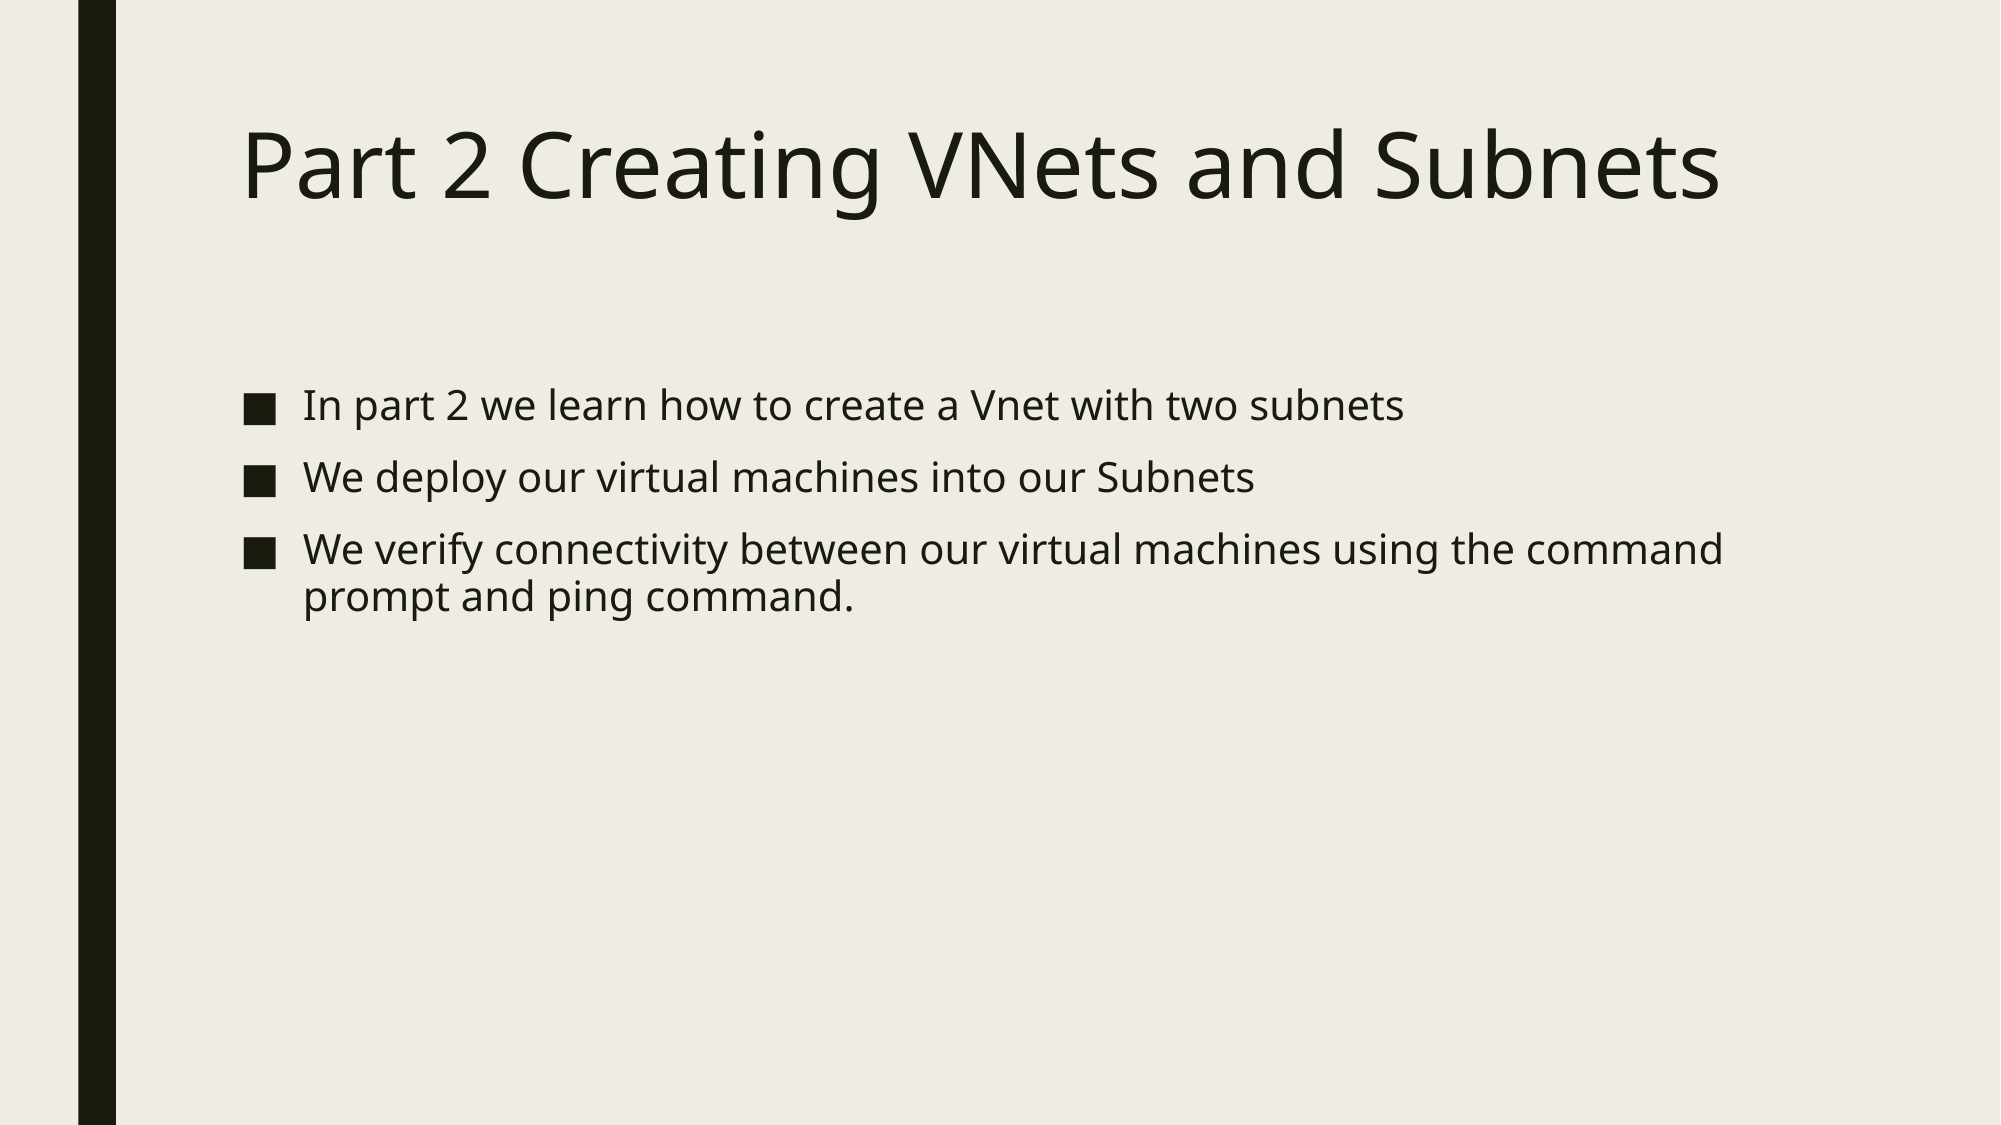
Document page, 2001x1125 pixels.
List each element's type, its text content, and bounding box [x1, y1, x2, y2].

list In part 2 we learn how to create a Vnet with two subnets We deploy our virtual machines into our Subnets We verify connectivity between our virtual machines using the command prompt and ping command. [225, 375, 1800, 963]
title Part 2 Creating VNets and Subnets [225, 112, 1800, 357]
